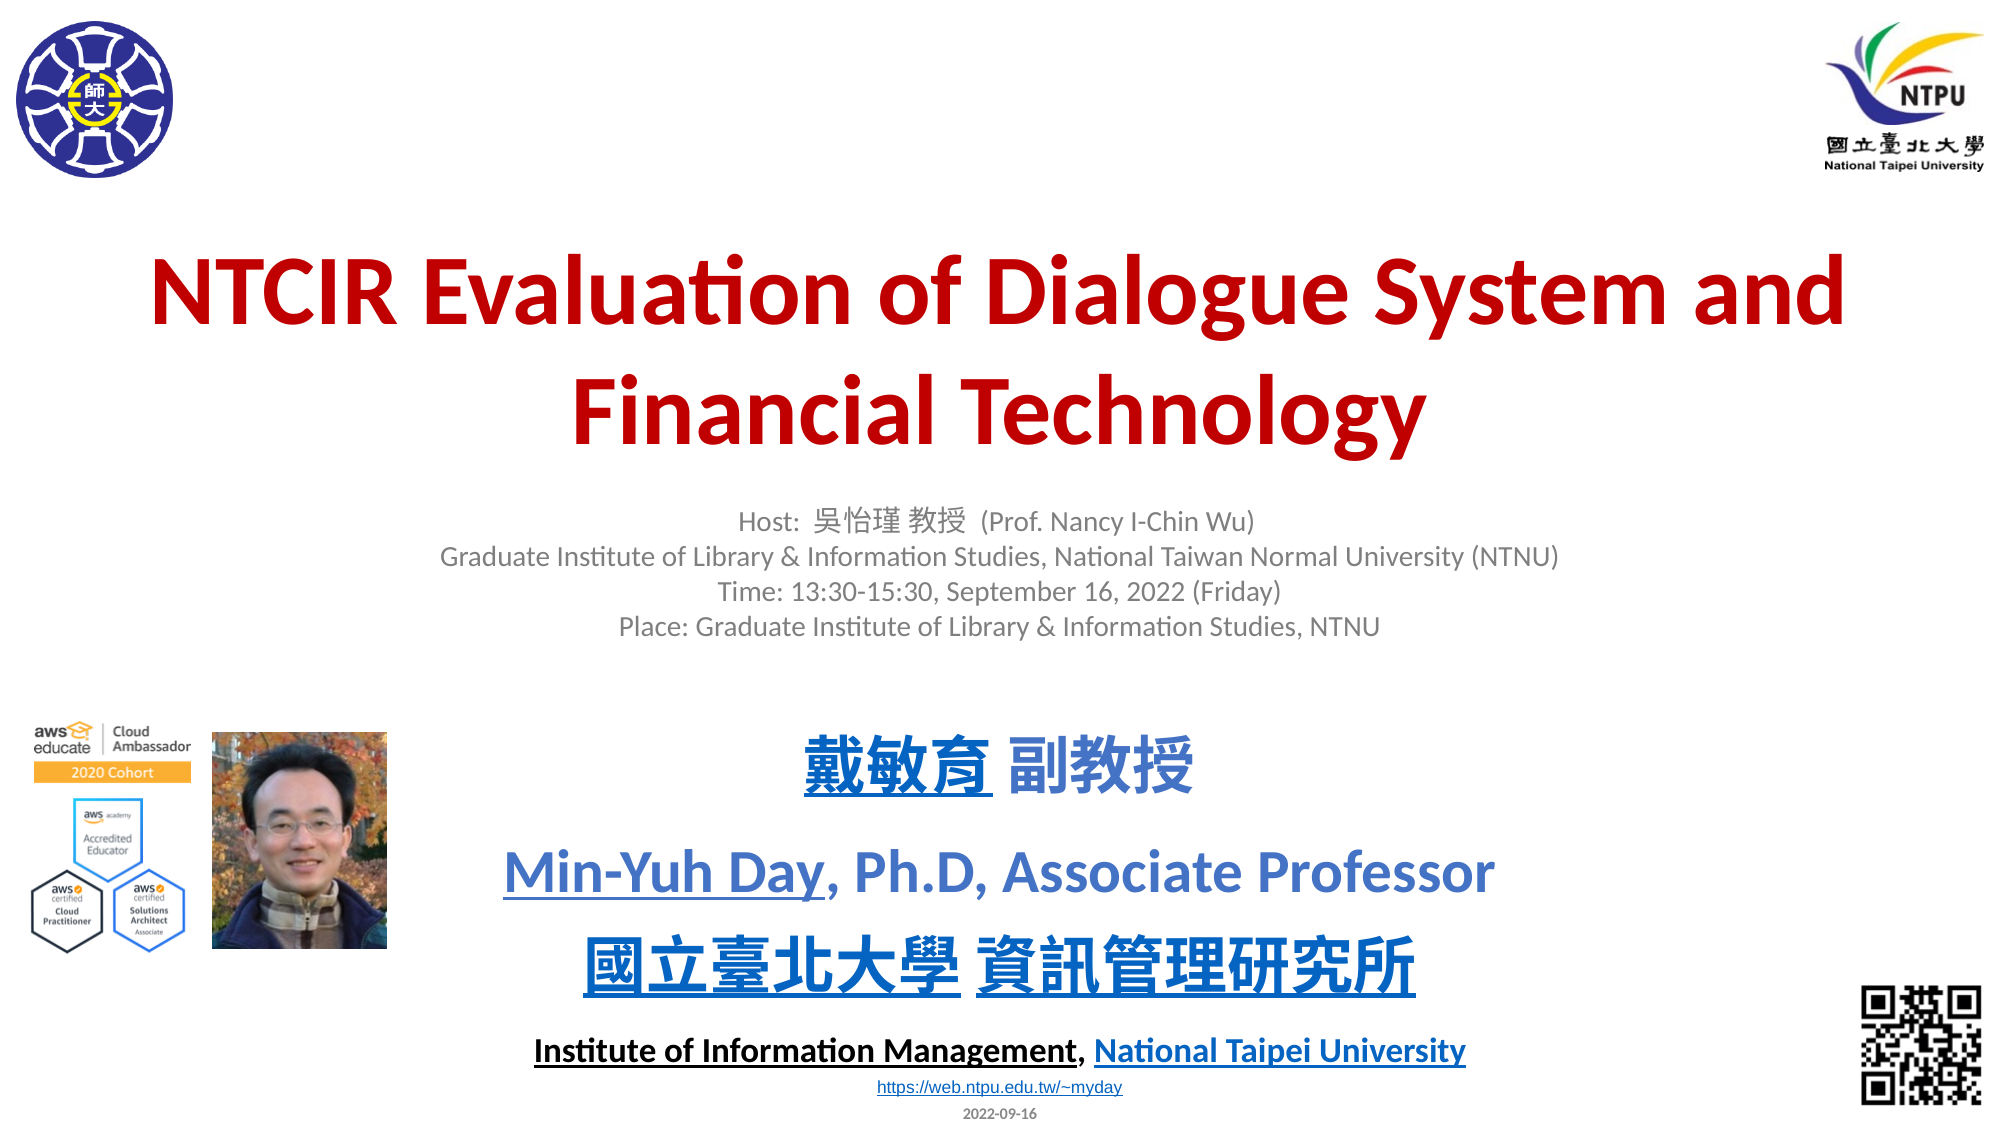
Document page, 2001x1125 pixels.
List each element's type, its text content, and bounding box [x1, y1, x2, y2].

text_box Host: 吳怡瑾 教授 (Prof. Nancy I-Chin Wu) Graduate Institute of Library & Information Studies, National Taiwan Normal University (NTNU) Time: 13:30-15:30, September 16, 2022 (Friday) Place: Graduate Institute of Library & Information Studies, NTNU [182, 494, 1818, 650]
picture [16, 21, 173, 178]
picture [24, 798, 191, 954]
picture [1825, 132, 1984, 172]
picture [1856, 980, 1987, 1111]
title NTCIR Evaluation of Dialogue System and Financial Technology [72, 211, 1928, 473]
picture [1825, 22, 1984, 125]
picture [212, 732, 387, 949]
picture [34, 721, 191, 792]
slide_number 1 [1829, 1063, 1995, 1120]
subtitle 戴敏育 副教授 Min-Yuh Day, Ph.D, Associate Professor 國立臺北大學 資訊管理研究所 Institute of Information Management, National Taipei University https://web.ntpu.edu.tw/~myday 2022-09-16 [369, 699, 1631, 1125]
